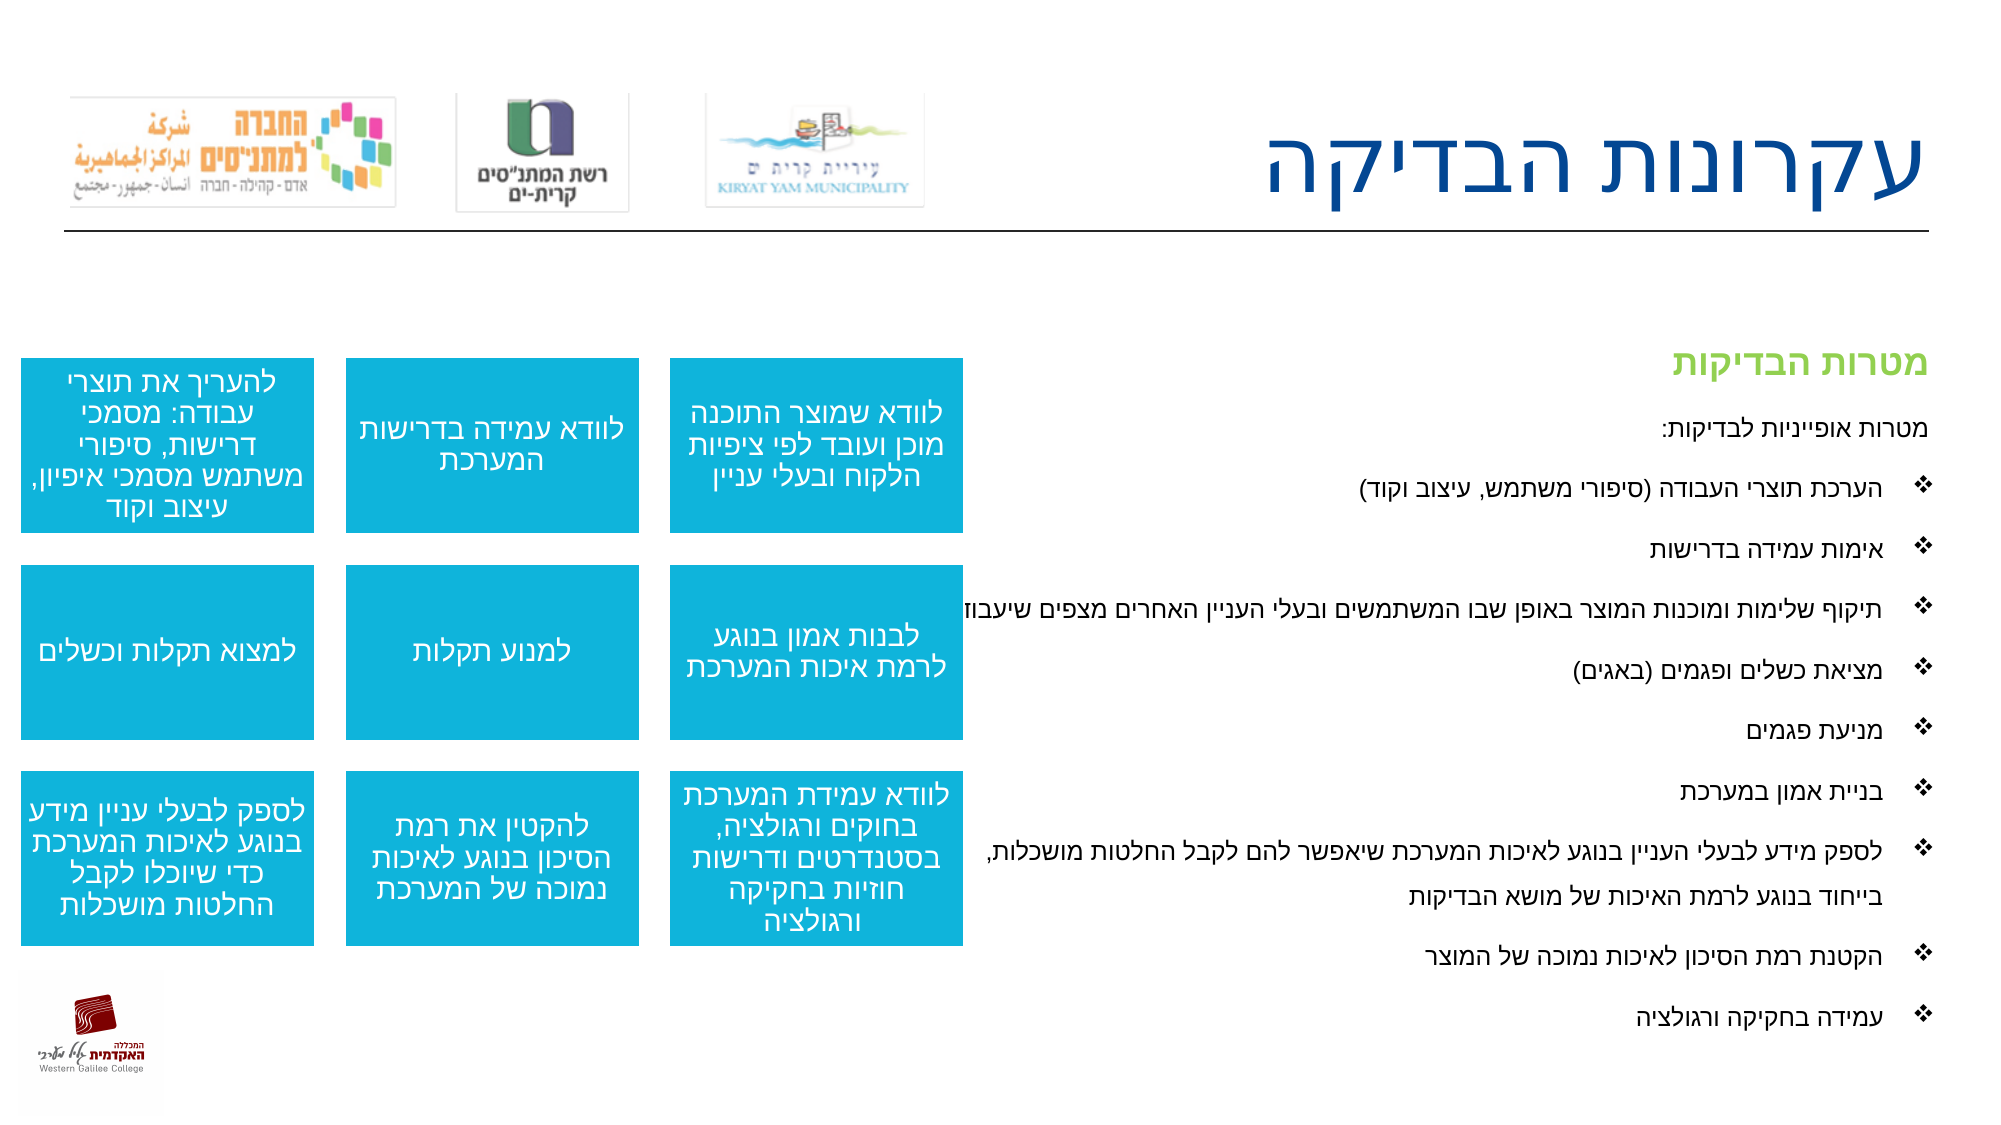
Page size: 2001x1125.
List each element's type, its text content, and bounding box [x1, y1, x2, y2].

title עקרונות הבדיקה [64, 55, 1930, 221]
picture [70, 93, 925, 213]
text_box מטרות הבדיקות מטרות אופייניות לבדיקות: הערכת תוצרי העבודה (סיפורי משתמש, עיצוב וקוד) אימות עמידה בדרישות תיקוף שלימות ומוכנות המוצר באופן שבו המשתמשים ובעלי העניין האחרים מצפים שיעבוד מציאת כשלים ופגמים (באגים) מניעת פגמים בניית אמון במערכת לספק מידע לבעלי העניין בנוגע לאיכות המערכת שיאפשר להם לקבל החלטות מושכלות, בייחוד בנוגע לרמת האיכות של מושא הבדיקות הקטנת רמת הסיכון לאיכות נמוכה של המוצר עמידה בחקיקה ורגולציה [924, 309, 1930, 1043]
picture [18, 970, 164, 1116]
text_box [19, 302, 965, 1002]
